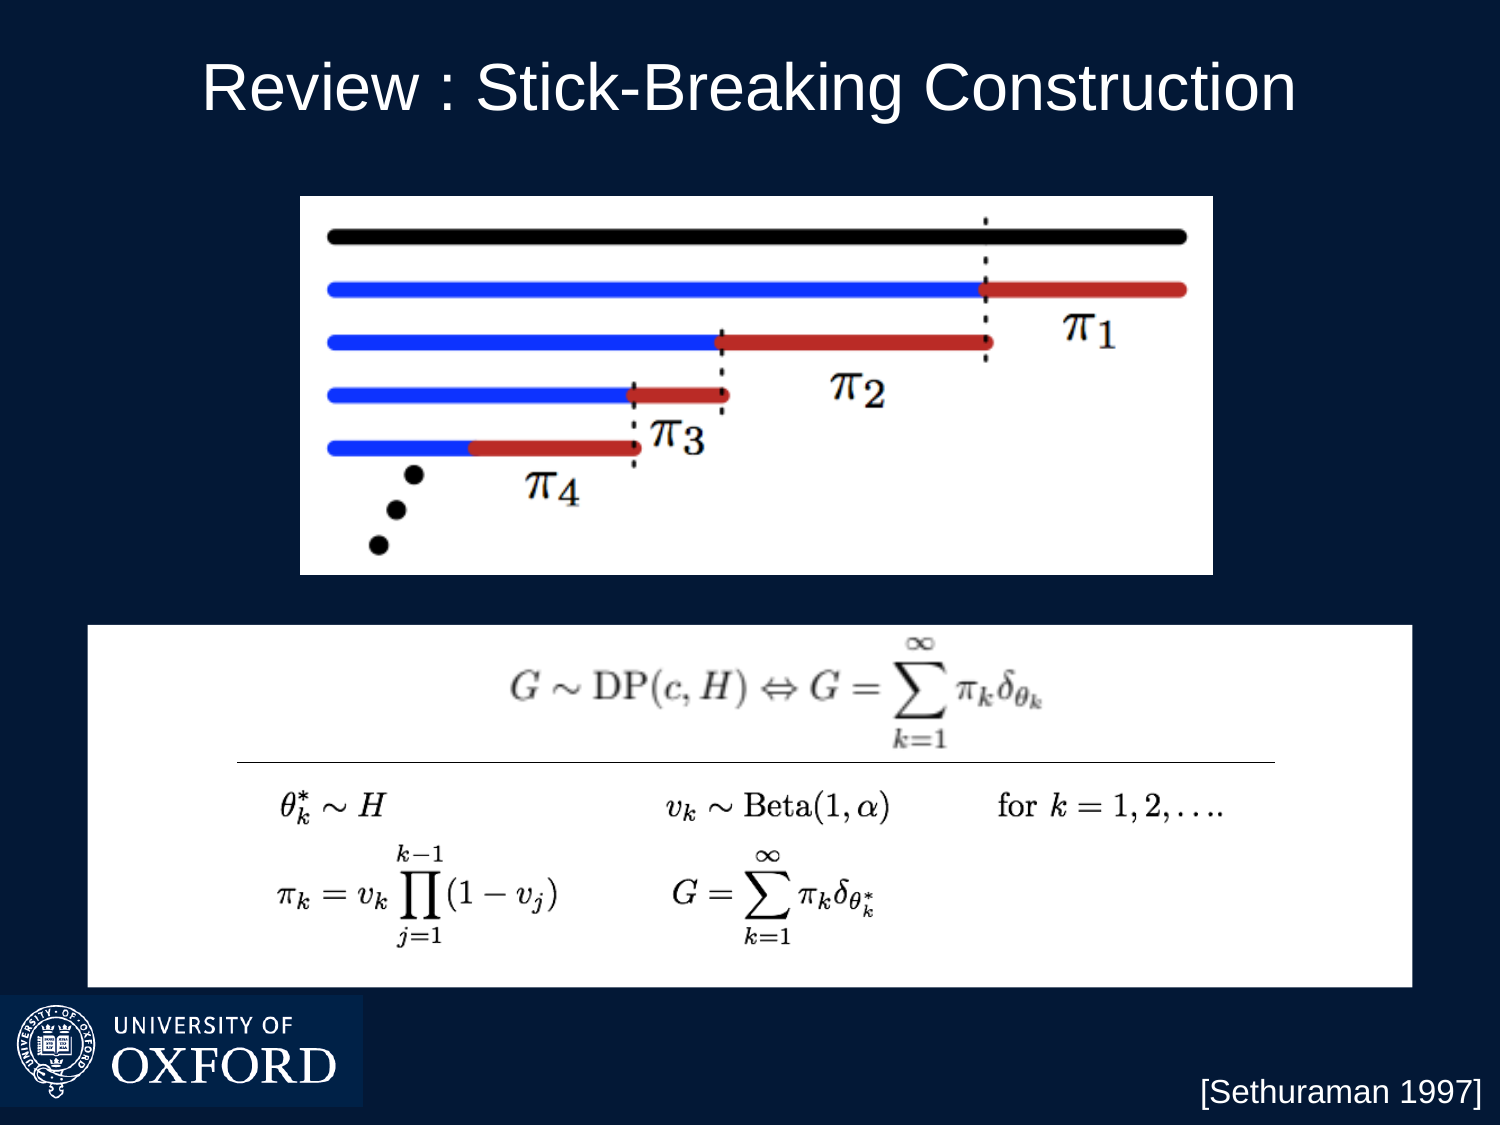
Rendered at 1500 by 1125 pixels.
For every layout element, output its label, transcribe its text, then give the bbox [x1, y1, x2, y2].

text_box [Sethuraman 1997] [1185, 1062, 1498, 1118]
title Review : Stick-Breaking Construction [112, 47, 1388, 201]
picture [0, 995, 363, 1107]
picture [274, 599, 1226, 951]
picture [299, 196, 1213, 576]
text_box [87, 624, 1413, 988]
